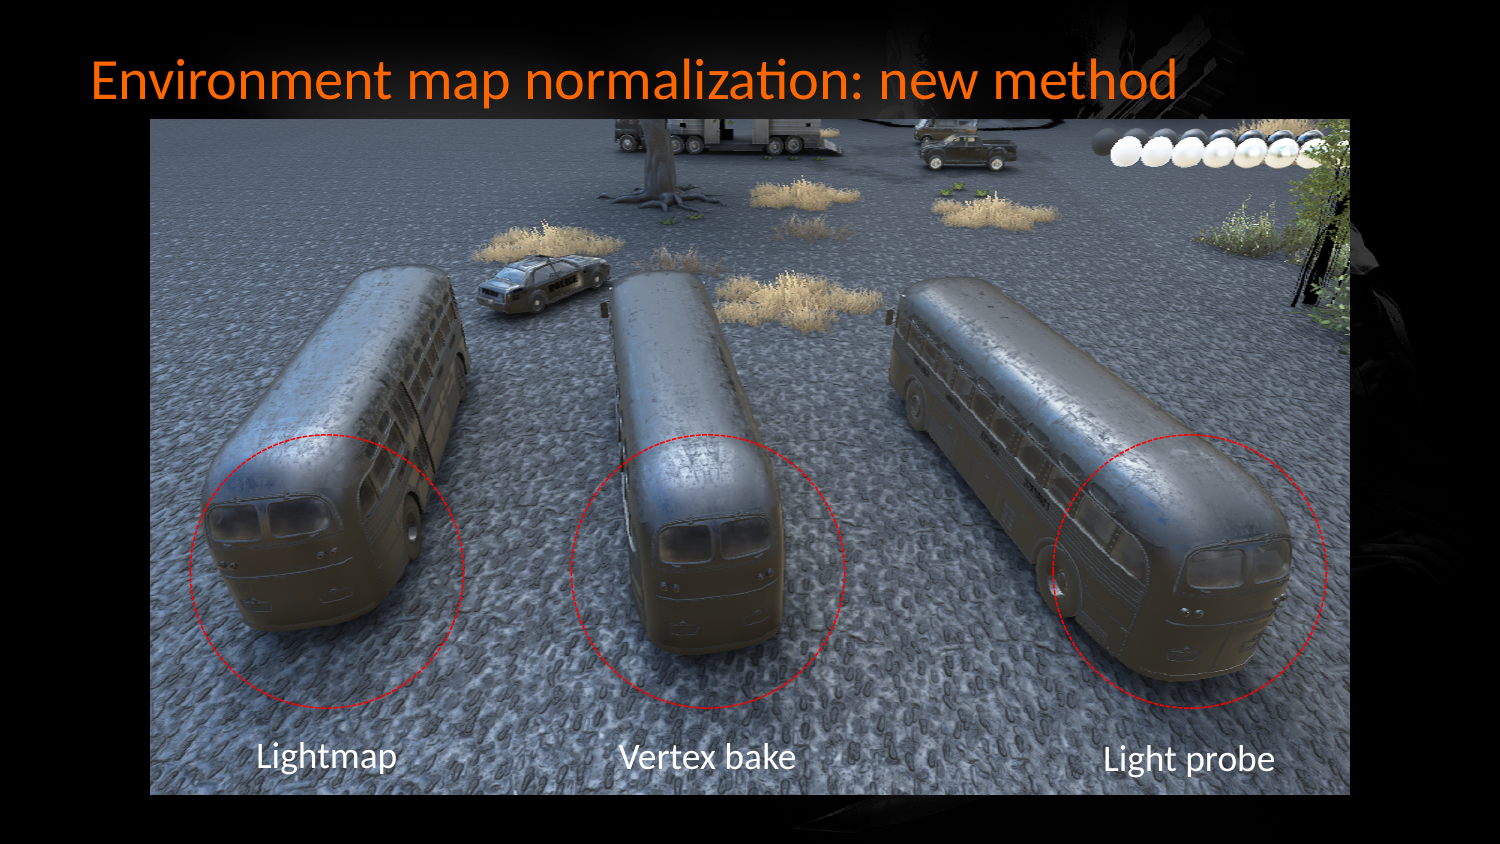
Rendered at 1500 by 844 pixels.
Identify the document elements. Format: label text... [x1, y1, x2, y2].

title Environment map normalization: new method [75, 33, 1425, 119]
picture [0, 0, 1500, 844]
